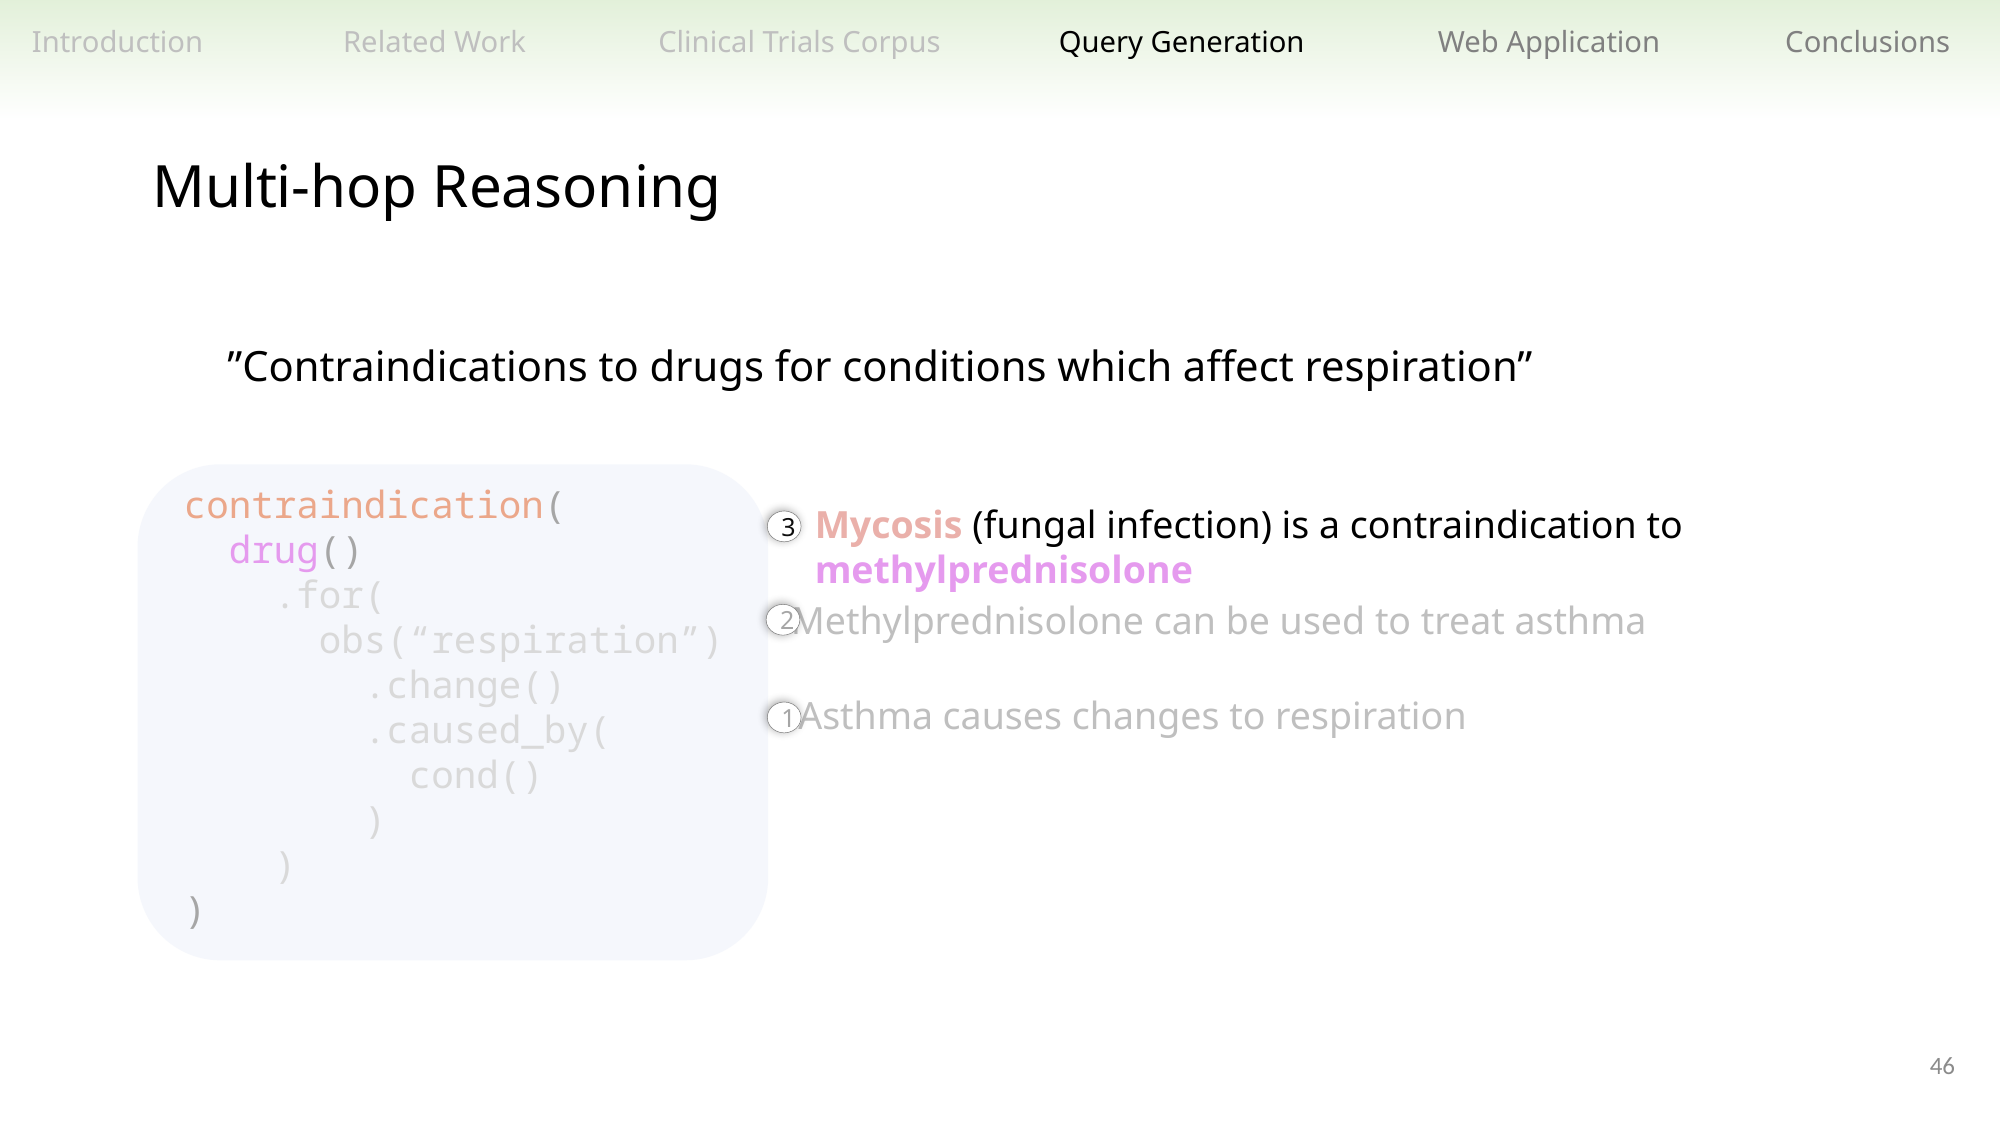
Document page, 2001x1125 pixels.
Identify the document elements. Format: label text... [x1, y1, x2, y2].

text_box Multi-hop Reasoning [137, 141, 1076, 227]
text_box ”Contraindications to drugs for conditions which affect respiration” [137, 332, 1750, 398]
text_box Asthma causes changes to respiration [834, 684, 1482, 745]
slide_number 46 [1520, 1035, 1971, 1096]
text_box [24, 15, 1963, 67]
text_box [137, 464, 834, 961]
text_box Mycosis (fungal infection) is a contraindication to methylprednisolone [834, 493, 1977, 599]
text_box Methylprednisolone can be used to treat asthma [834, 599, 1662, 650]
